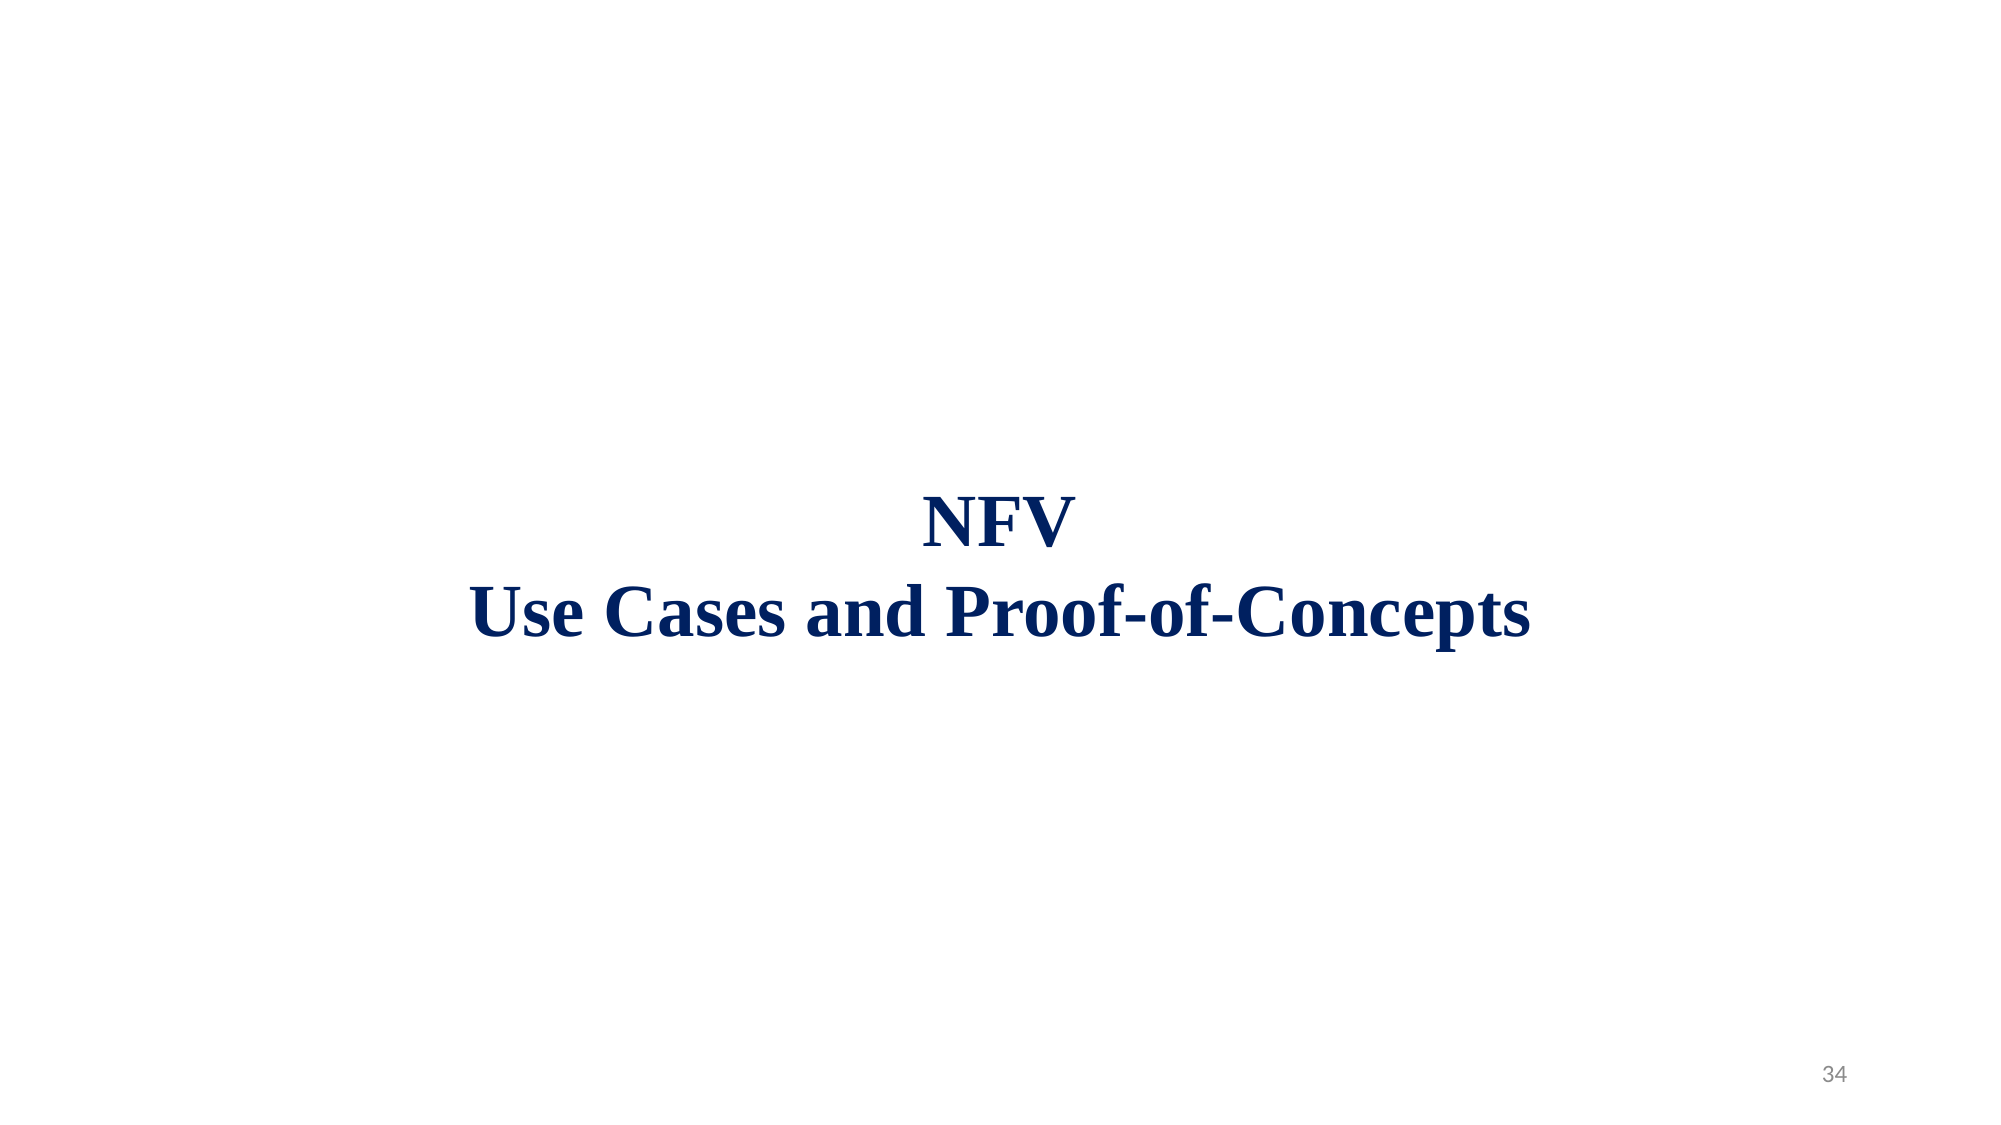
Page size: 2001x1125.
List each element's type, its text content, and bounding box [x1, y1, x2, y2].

slide_number 34 [1412, 1042, 1863, 1103]
text_box NFV Use Cases and Proof-of-Concepts [89, 463, 1911, 659]
